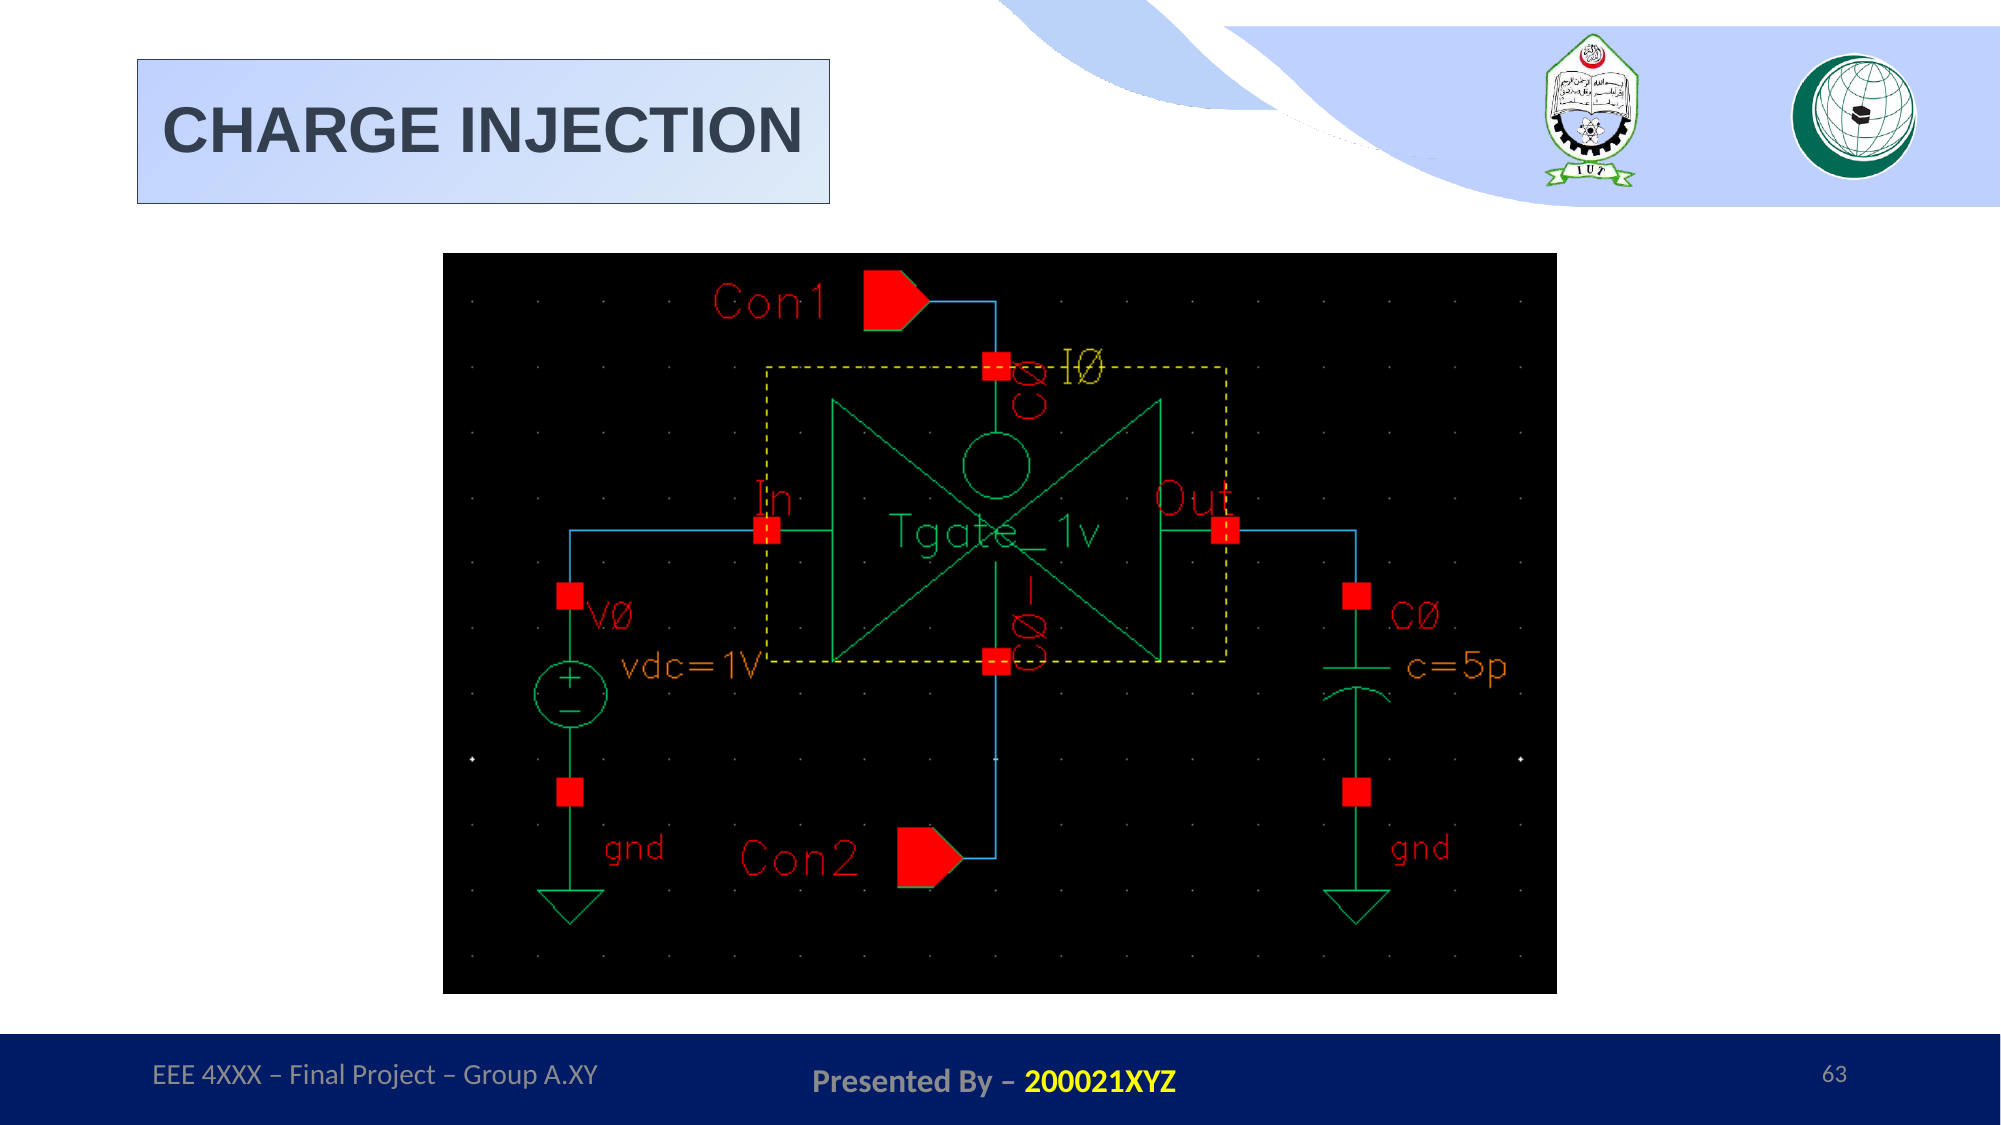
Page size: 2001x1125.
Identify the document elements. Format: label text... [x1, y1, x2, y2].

picture [992, 0, 2000, 218]
picture [443, 253, 1557, 994]
slide_number 63 [1412, 1042, 1863, 1103]
slide_number EEE 4XXX – Final Project – Group A.XY [137, 1042, 622, 1103]
footer Presented By – 200021XYZ [662, 1042, 1338, 1103]
title CHARGE INJECTION [137, 59, 830, 204]
